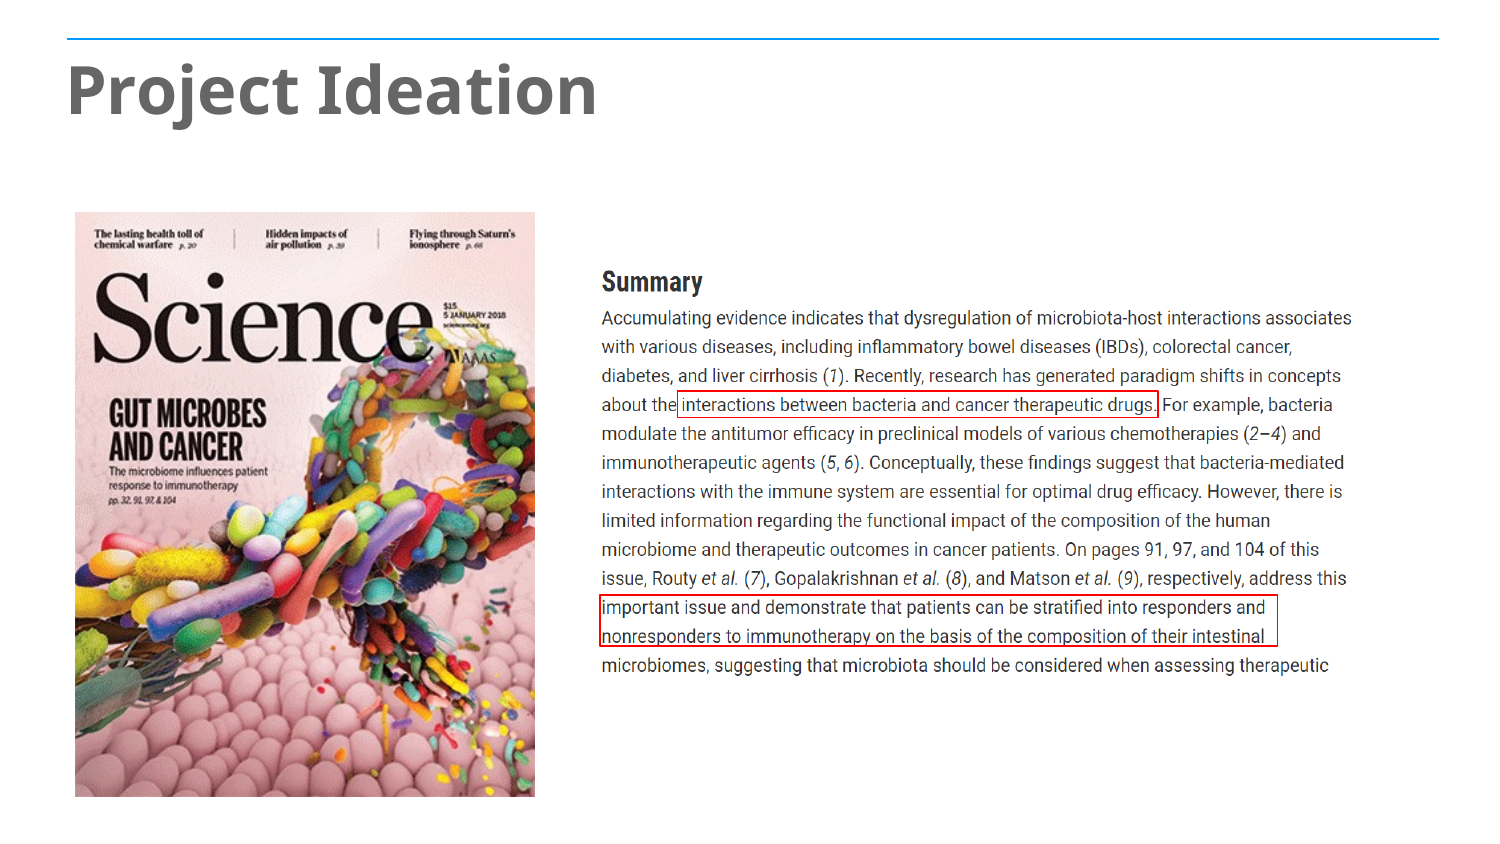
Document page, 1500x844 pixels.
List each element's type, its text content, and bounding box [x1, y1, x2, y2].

title Project Ideation [49, 40, 1439, 116]
picture [588, 259, 1385, 677]
picture [75, 212, 535, 798]
